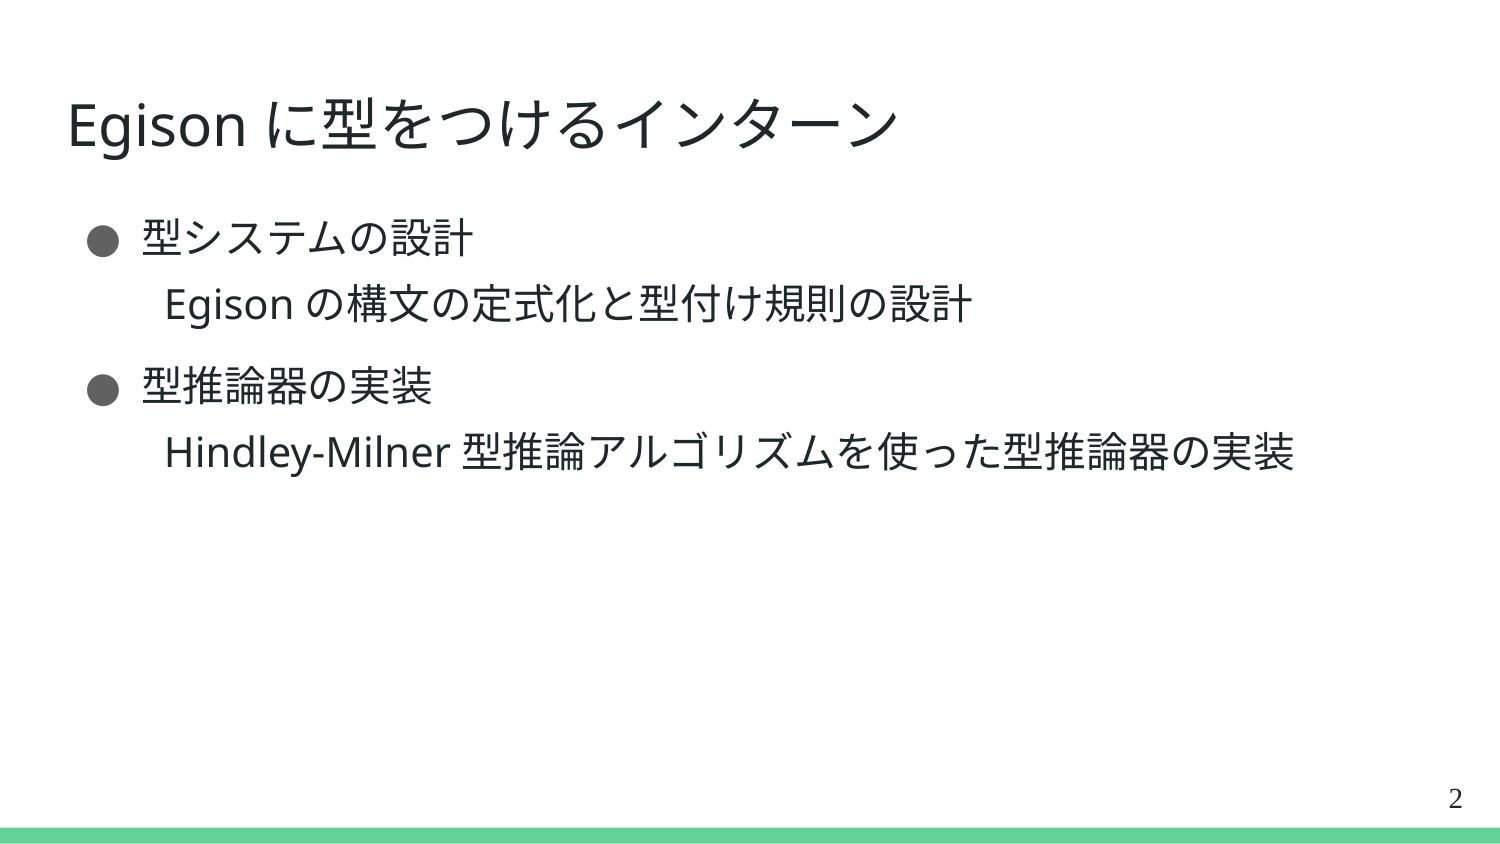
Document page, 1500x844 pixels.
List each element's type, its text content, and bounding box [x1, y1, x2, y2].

title Egisonに型をつけるインターン [51, 72, 1449, 167]
list 型システムの設計 Egisonの構文の定式化と型付け規則の設計 型推論器の実装 Hindley-Milner型推論アルゴリズムを使った型推論器の実装 [51, 189, 1449, 750]
slide_number 2 [1388, 764, 1479, 830]
